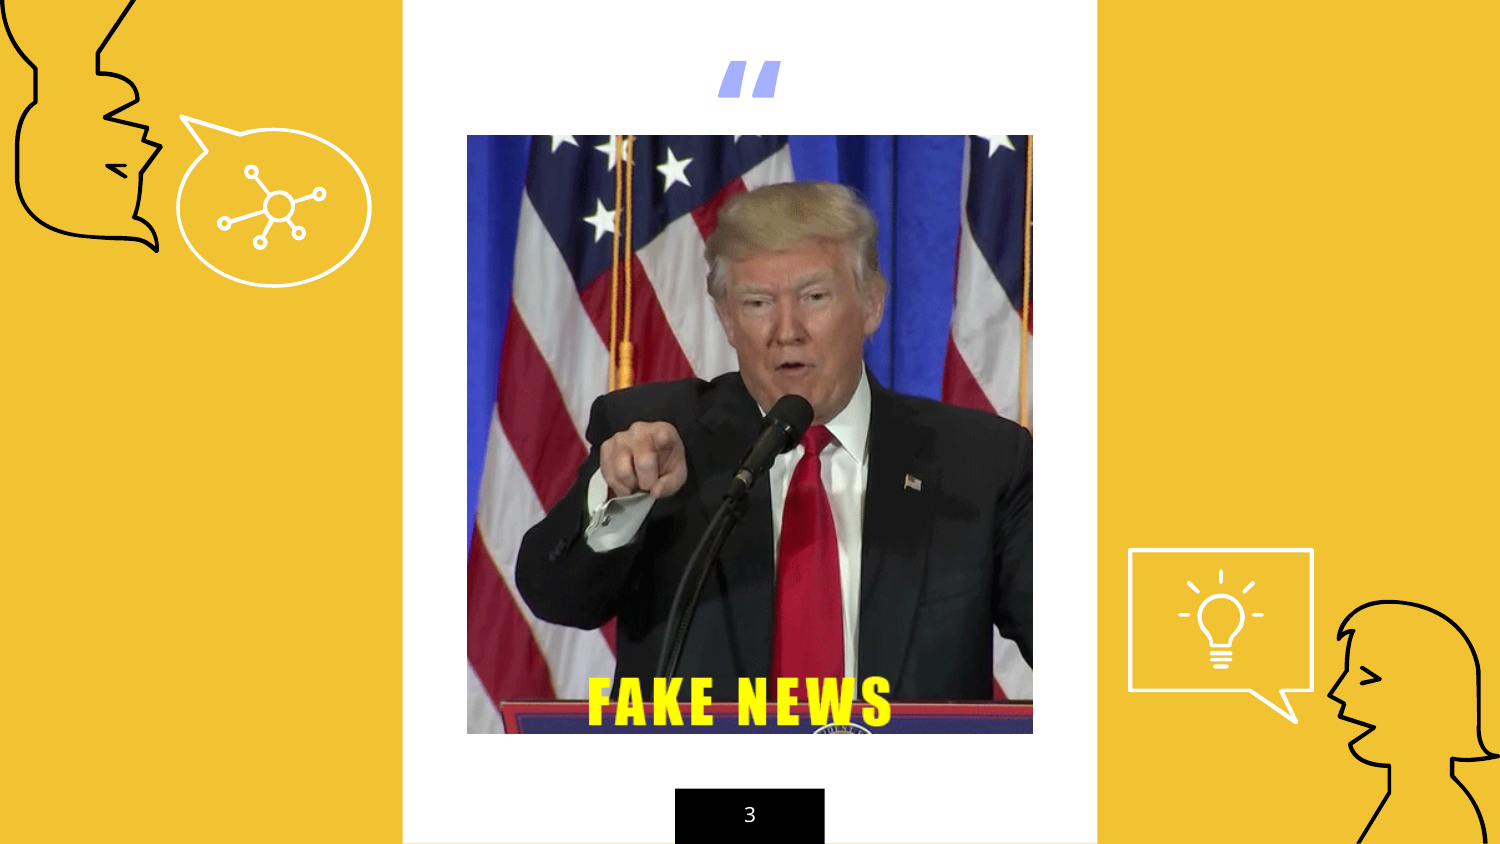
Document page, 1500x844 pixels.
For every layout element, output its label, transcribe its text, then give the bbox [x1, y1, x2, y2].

slide_number ‹#› [675, 788, 825, 844]
picture [467, 135, 1033, 734]
